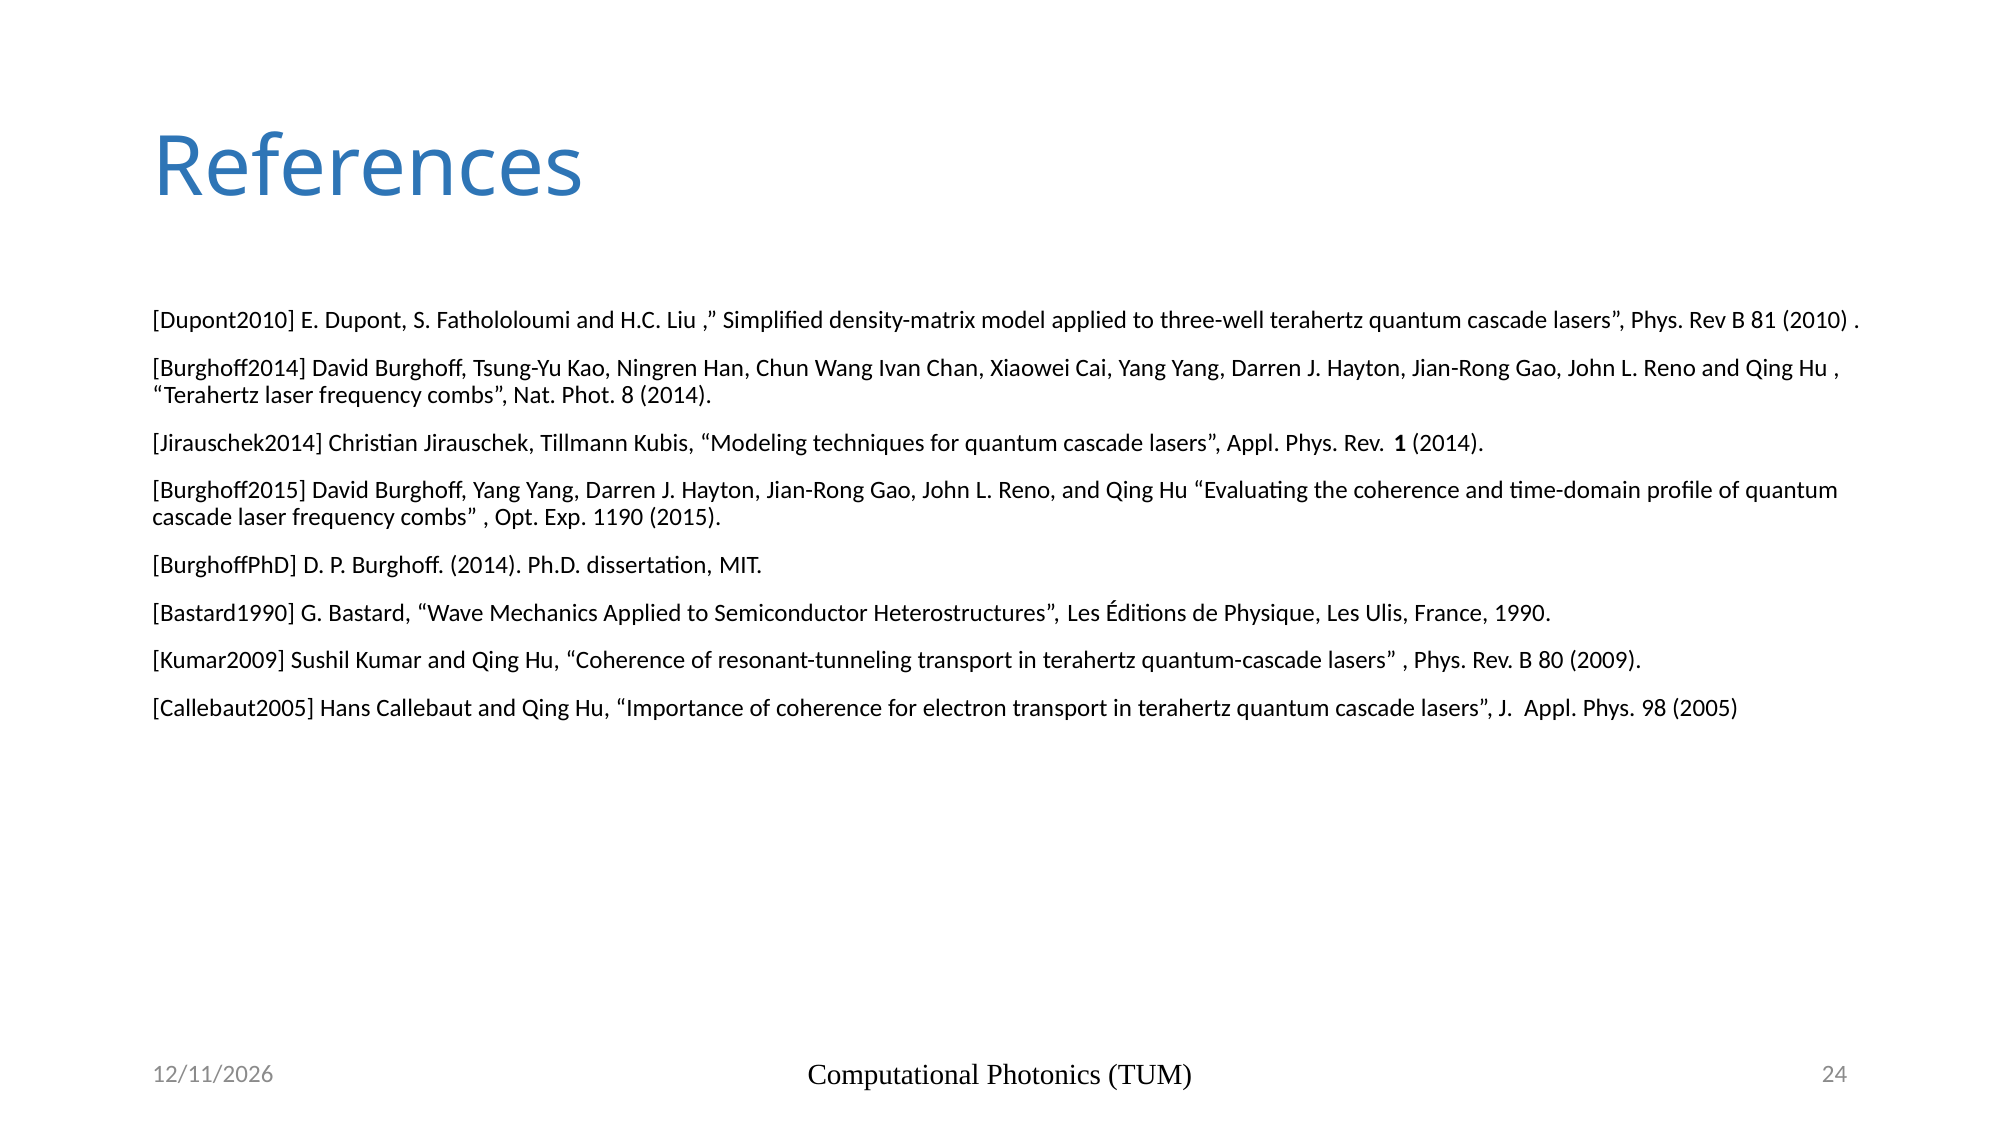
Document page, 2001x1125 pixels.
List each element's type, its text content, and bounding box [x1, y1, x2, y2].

list [Dupont2010] E. Dupont, S. Fathololoumi and H.C. Liu ,” Simplified density-matrix model applied to three-well terahertz quantum cascade lasers”, Phys. Rev B 81 (2010) . [Burghoff2014] David Burghoff, Tsung-Yu Kao, Ningren Han, Chun Wang Ivan Chan, Xiaowei Cai, Yang Yang, Darren J. Hayton, Jian-Rong Gao, John L. Reno and Qing Hu , “Terahertz laser frequency combs”, Nat. Phot. 8 (2014). [Jirauschek2014] Christian Jirauschek, Tillmann Kubis, “Modeling techniques for quantum cascade lasers”, Appl. Phys. Rev. 1 (2014). [Burghoff2015] David Burghoff, Yang Yang, Darren J. Hayton, Jian-Rong Gao, John L. Reno, and Qing Hu “Evaluating the coherence and time-domain profile of quantum cascade laser frequency combs” , Opt. Exp. 1190 (2015). [BurghoffPhD] D. P. Burghoff. (2014). Ph.D. dissertation, MIT. [Bastard1990] G. Bastard, “Wave Mechanics Applied to Semiconductor Heterostructures”, Les Éditions de Physique, Les Ulis, France, 1990. [Kumar2009] Sushil Kumar and Qing Hu, “Coherence of resonant-tunneling transport in terahertz quantum-cascade lasers” , Phys. Rev. B 80 (2009). [Callebaut2005] Hans Callebaut and Qing Hu, “Importance of coherence for electron transport in terahertz quantum cascade lasers”, J. Appl. Phys. 98 (2005) [137, 299, 1938, 1014]
title References [137, 59, 1863, 278]
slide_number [137, 1042, 588, 1103]
slide_number 24 [1412, 1042, 1863, 1103]
footer Computational Photonics (TUM) [662, 1042, 1338, 1103]
